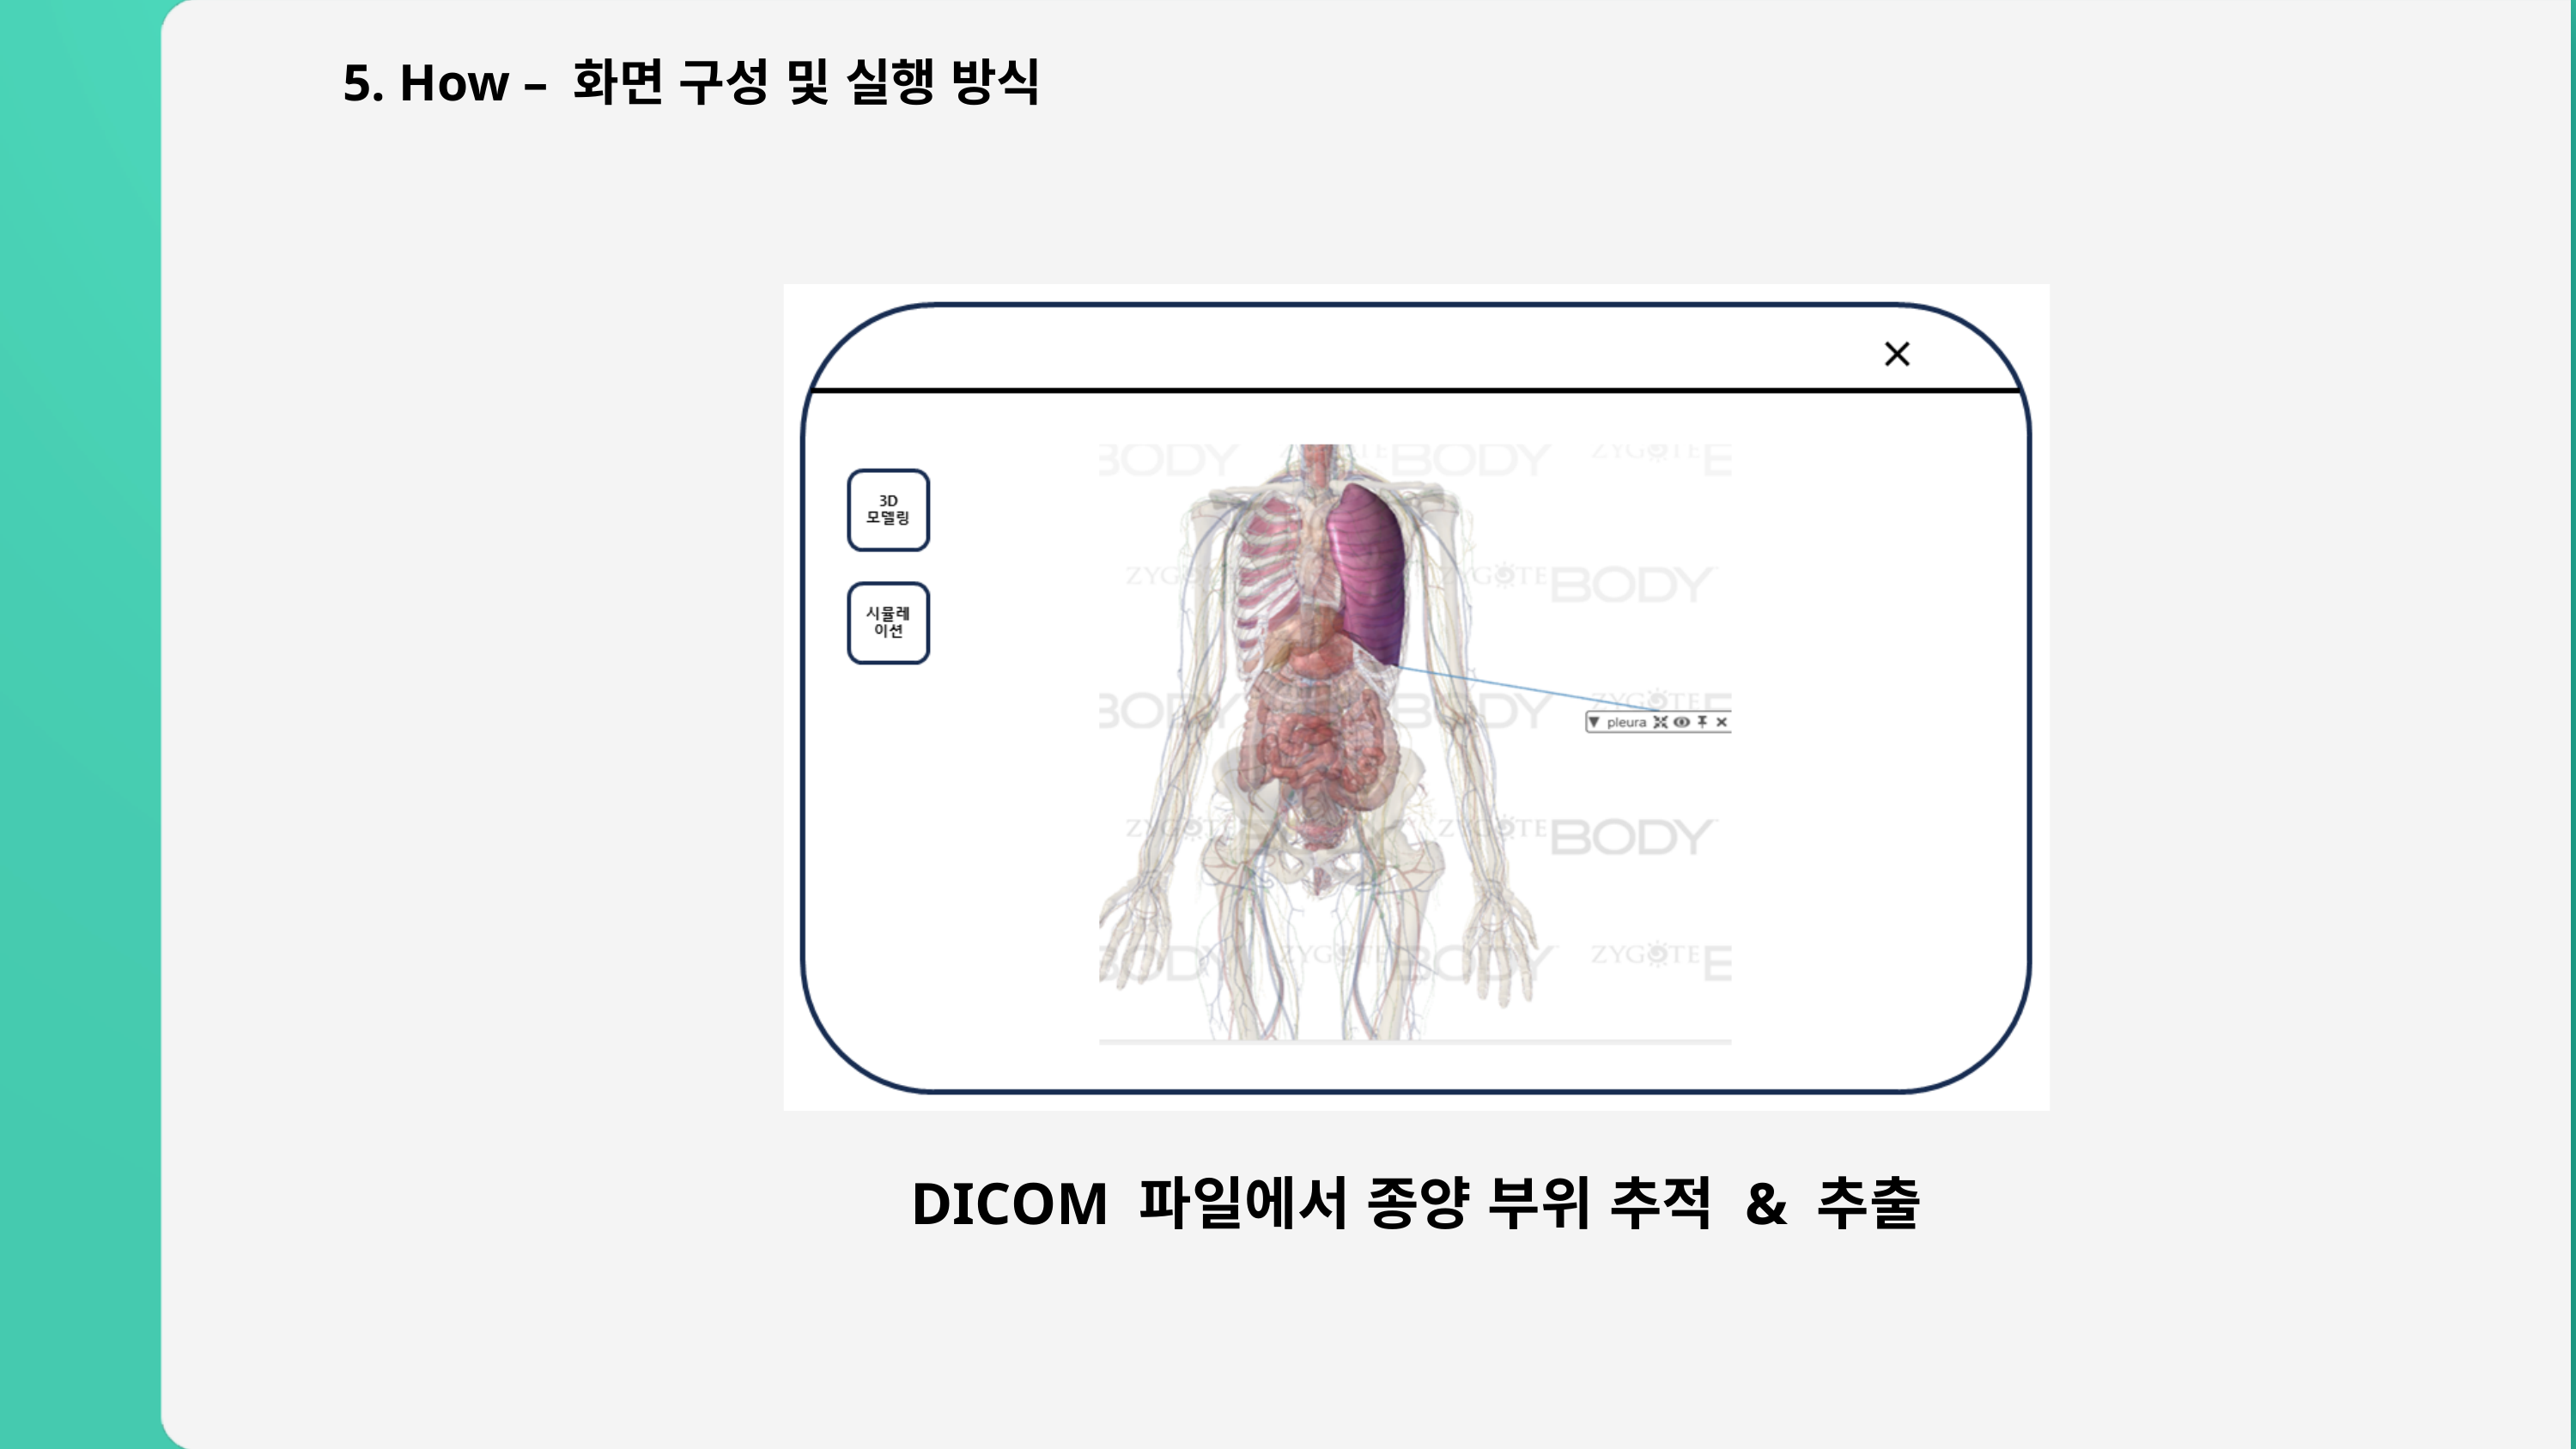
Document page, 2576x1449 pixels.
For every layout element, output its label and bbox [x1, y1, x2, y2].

picture [783, 283, 2050, 1111]
text_box [0, 0, 2576, 1449]
